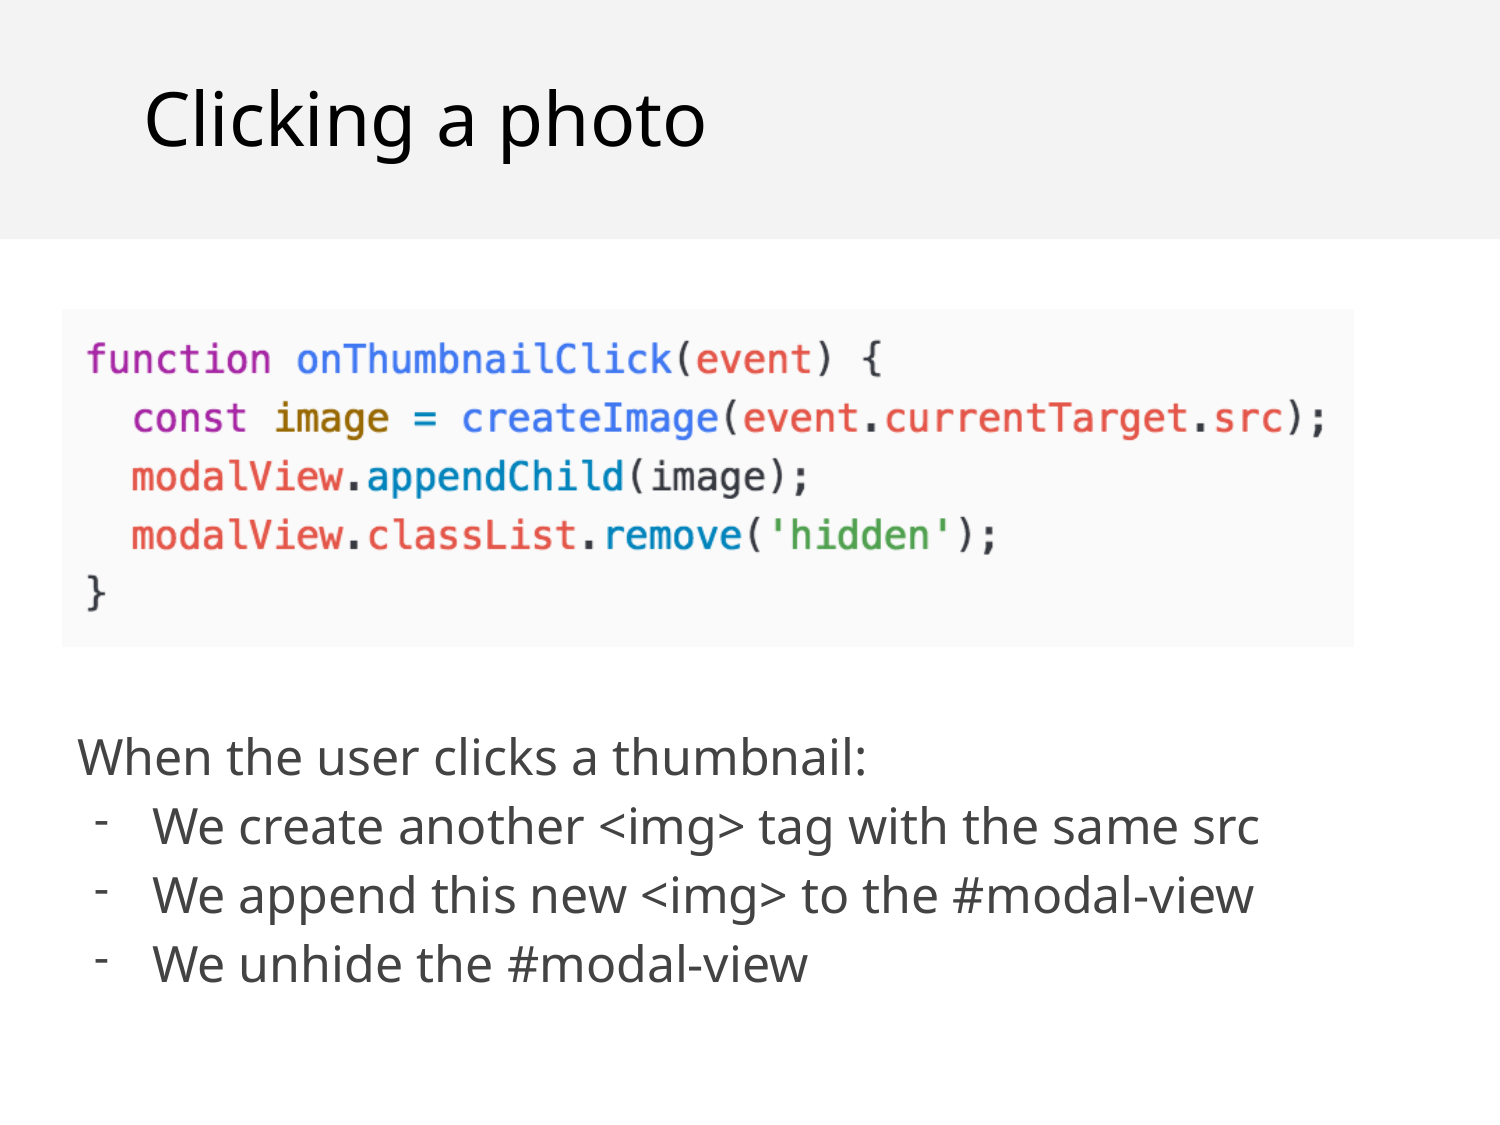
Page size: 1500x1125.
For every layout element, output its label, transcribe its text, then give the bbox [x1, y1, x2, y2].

text_box Clicking a photo [128, 56, 1372, 183]
text_box When the user clicks a thumbnail: We create another <img> tag with the same src We append this new <img> to the #modal-view We unhide the #modal-view [62, 701, 1461, 1039]
picture [62, 309, 1354, 647]
